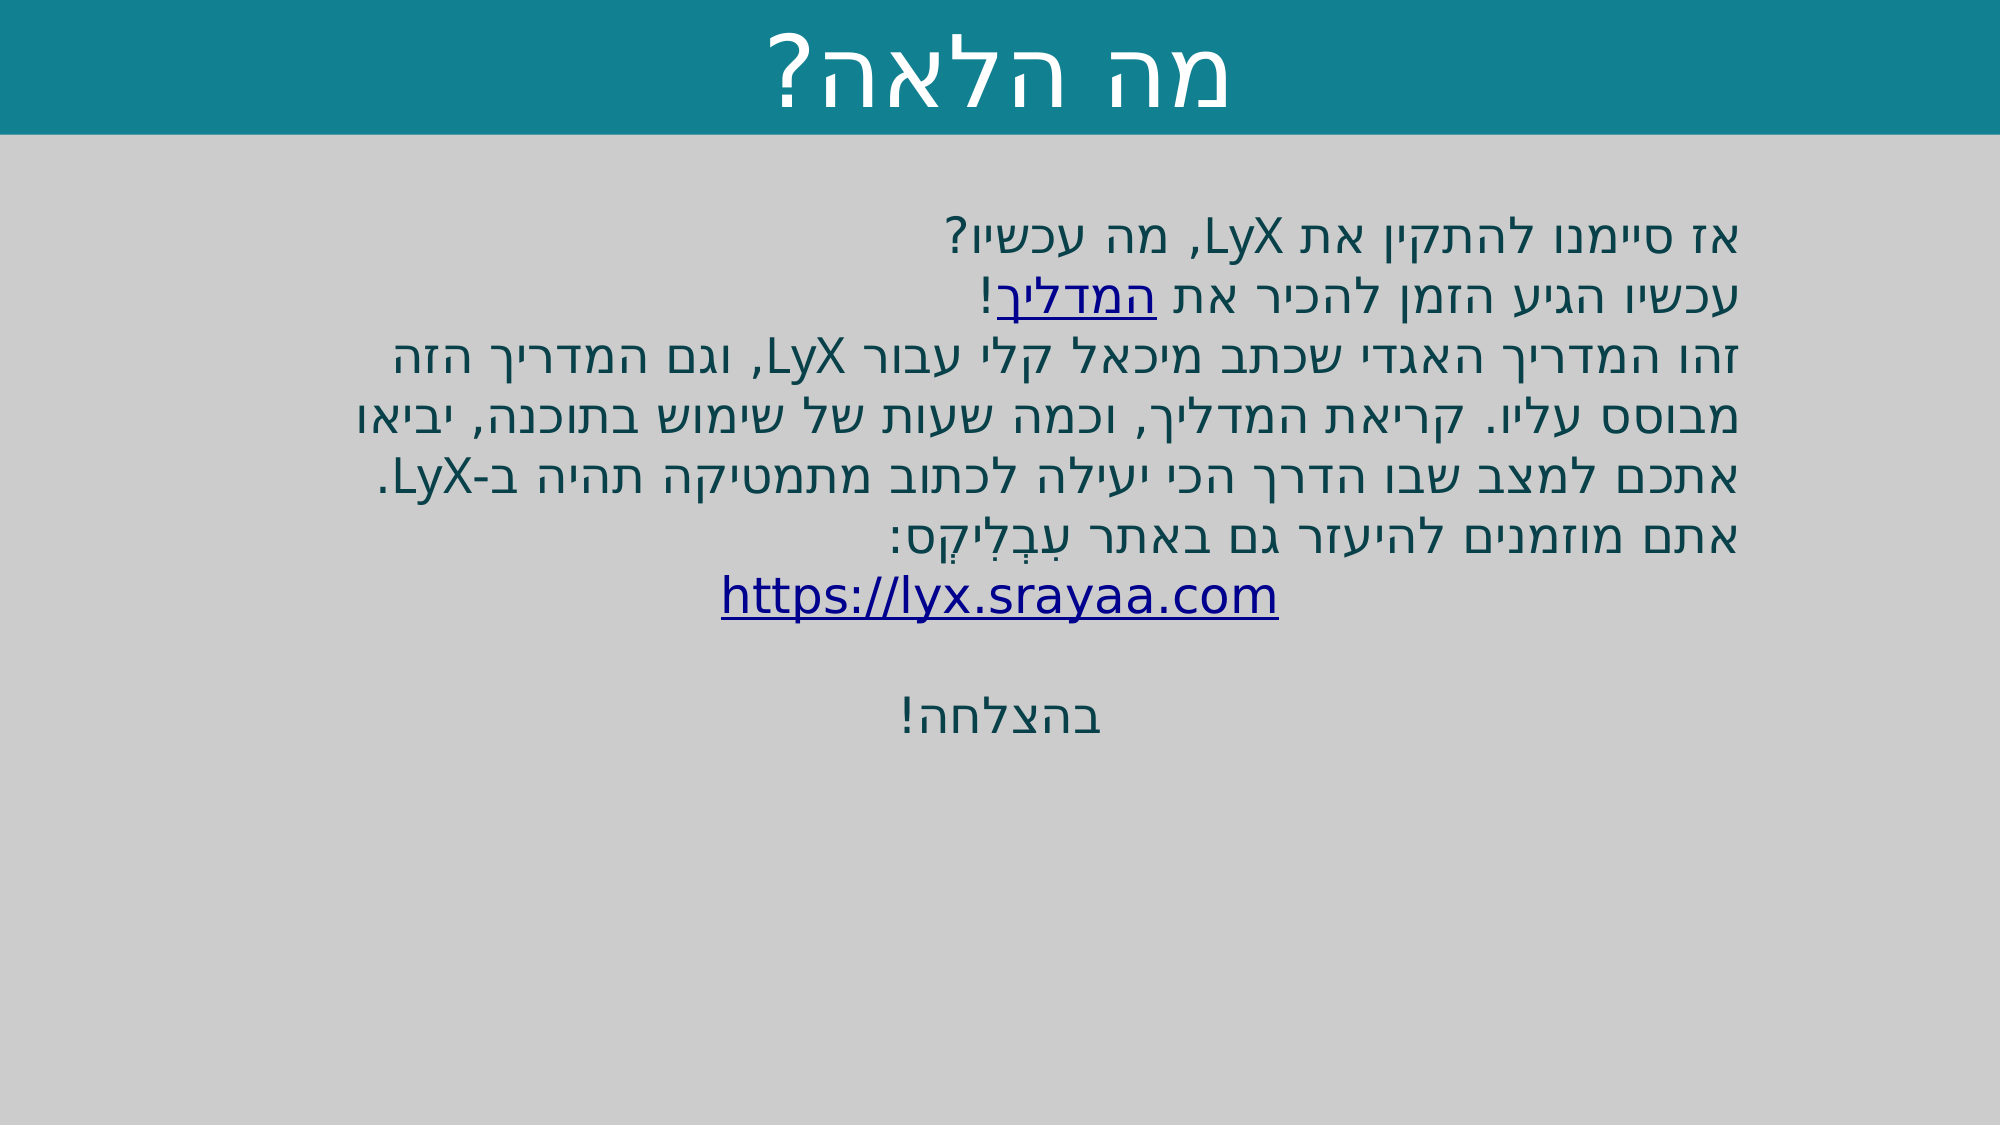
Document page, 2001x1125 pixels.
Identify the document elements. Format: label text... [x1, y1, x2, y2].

text_box אז סיימנו להתקין את LyX, מה עכשיו? עכשיו הגיע הזמן להכיר את המדליך! זהו המדריך האגדי שכתב מיכאל קלי עבור LyX, וגם המדריך הזה מבוסס עליו. קריאת המדליך, וכמה שעות של שימוש בתוכנה, יביאו אתכם למצב שבו הדרך הכי יעילה לכתוב מתמטיקה תהיה ב-LyX. אתם מוזמנים להיעזר גם באתר עִבְלִיקְס: https://lyx.srayaa.com בהצלחה! [243, 136, 1757, 751]
text_box מה הלאה? [0, 0, 2000, 135]
